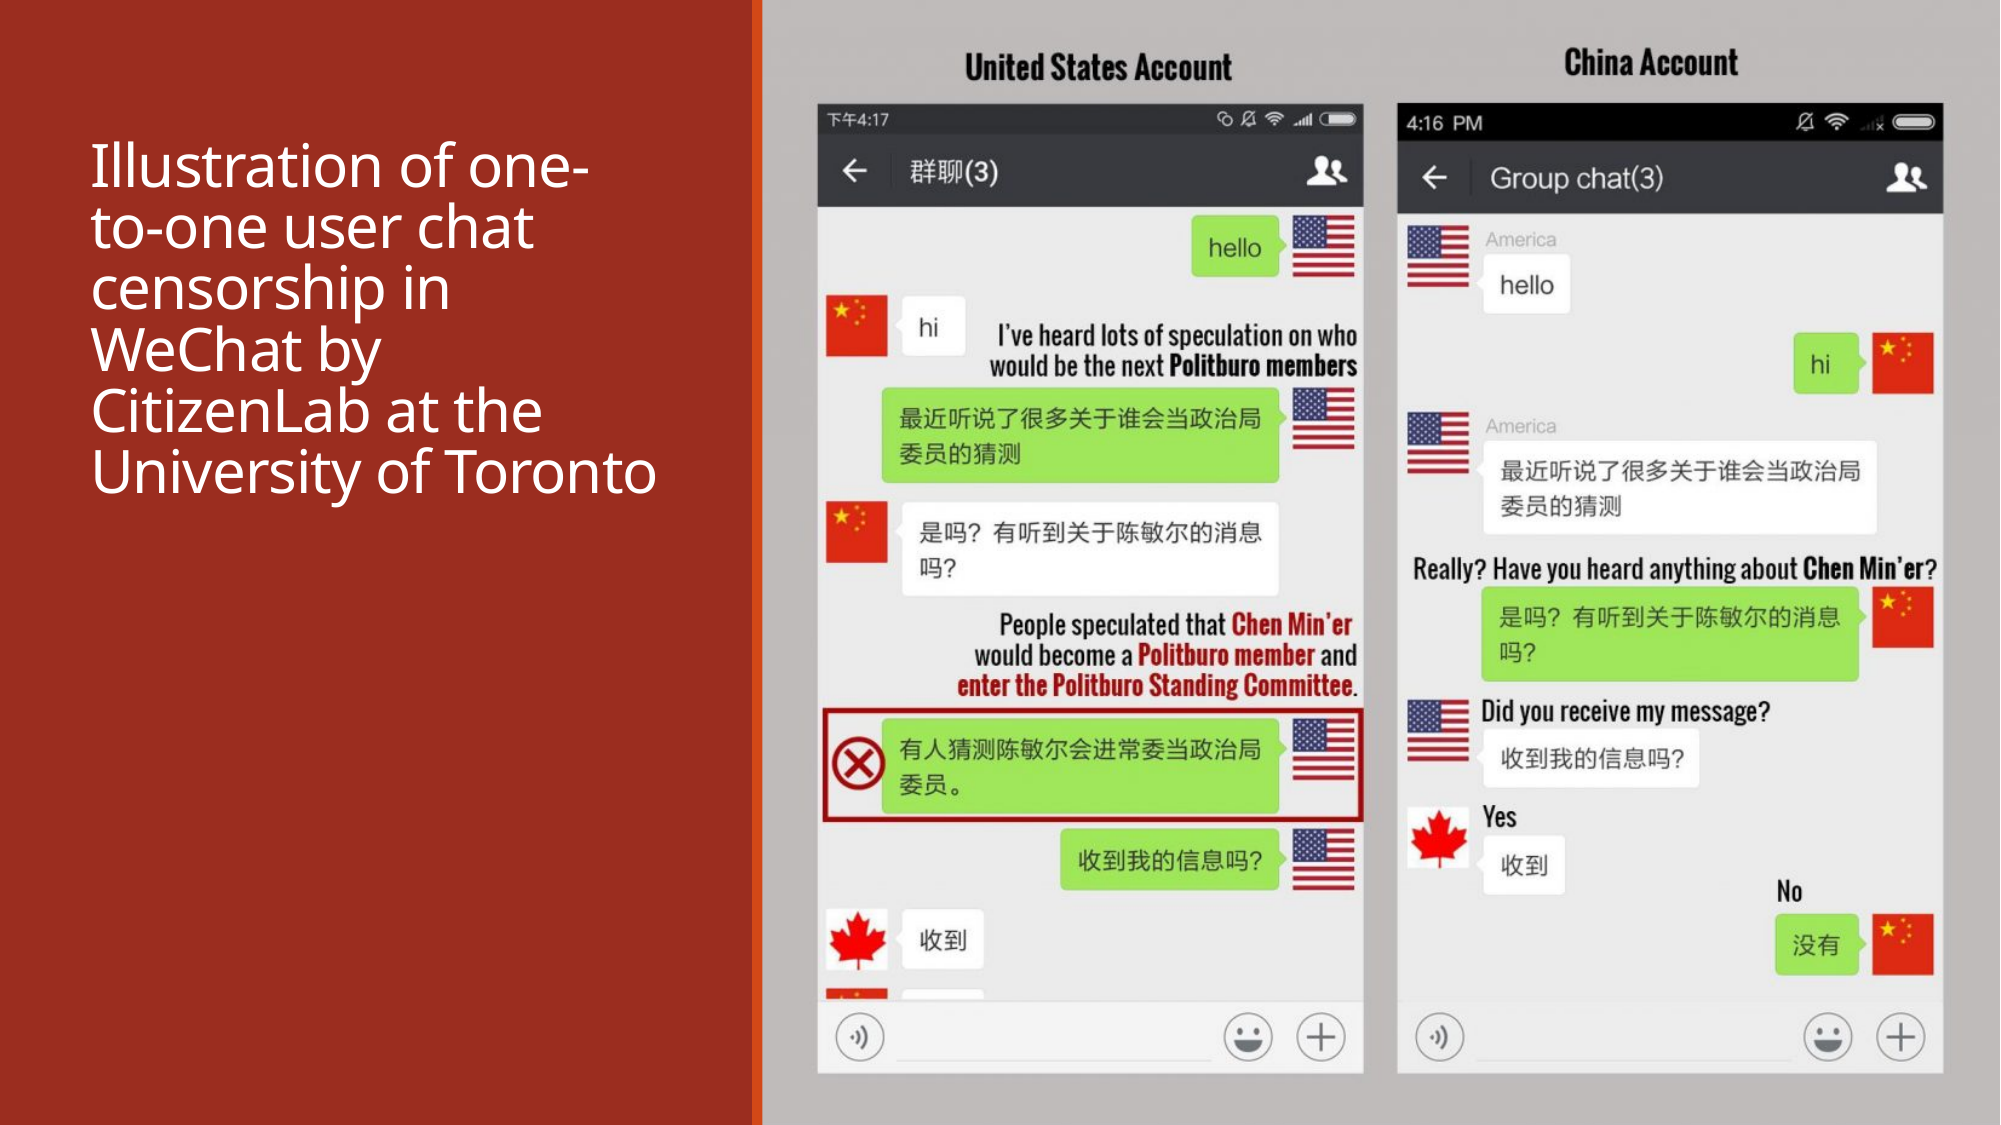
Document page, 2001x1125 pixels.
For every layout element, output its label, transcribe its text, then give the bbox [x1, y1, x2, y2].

text_box [0, 0, 751, 1125]
title Illustration of one-to-one user chat censorship in WeChat by CitizenLab at the University of Toronto [75, 104, 676, 585]
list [760, 0, 2000, 1125]
text_box [751, 723, 758, 1125]
text_box [751, 0, 759, 710]
